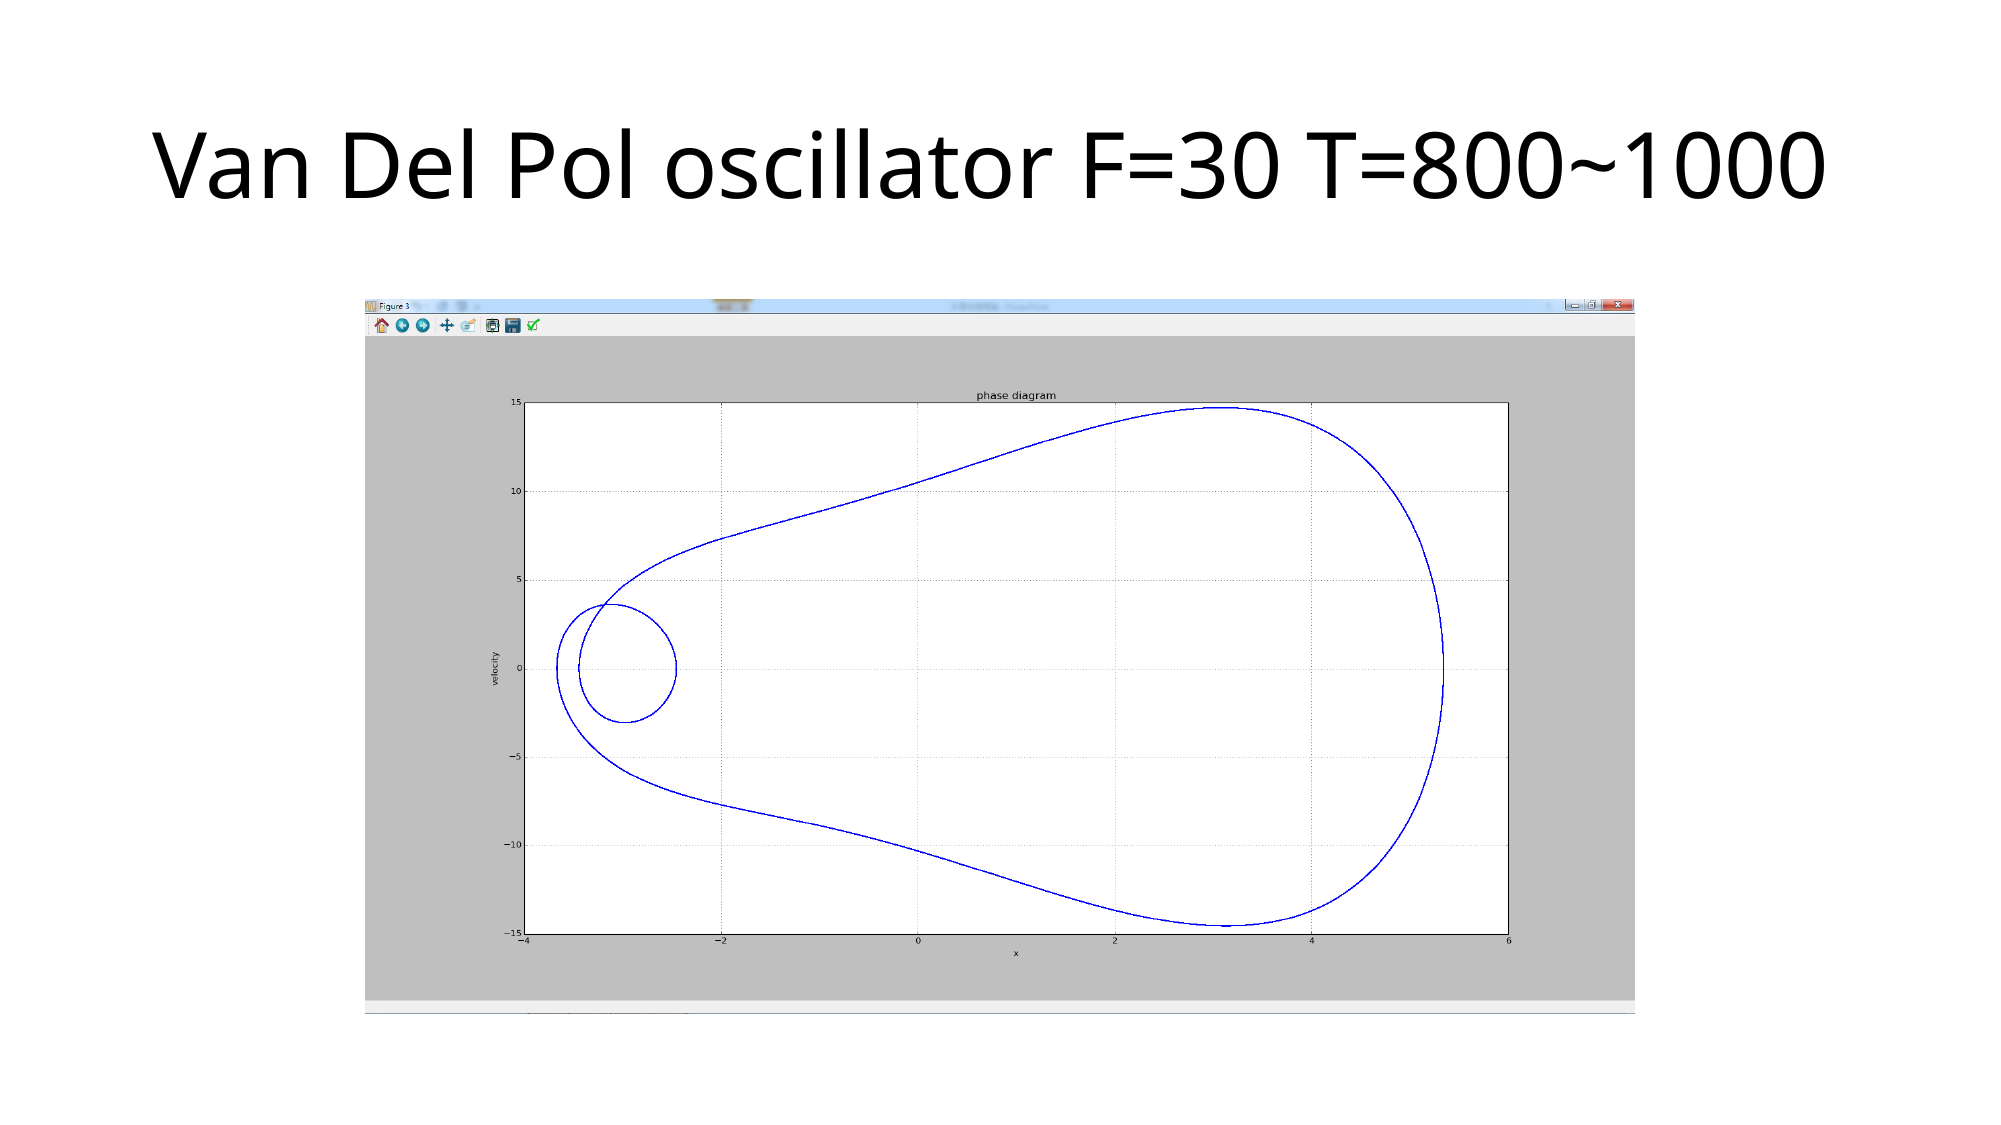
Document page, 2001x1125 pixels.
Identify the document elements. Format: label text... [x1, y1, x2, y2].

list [365, 299, 1635, 1014]
title Van Del Pol oscillator F=30 T=800~1000 [137, 59, 1863, 278]
